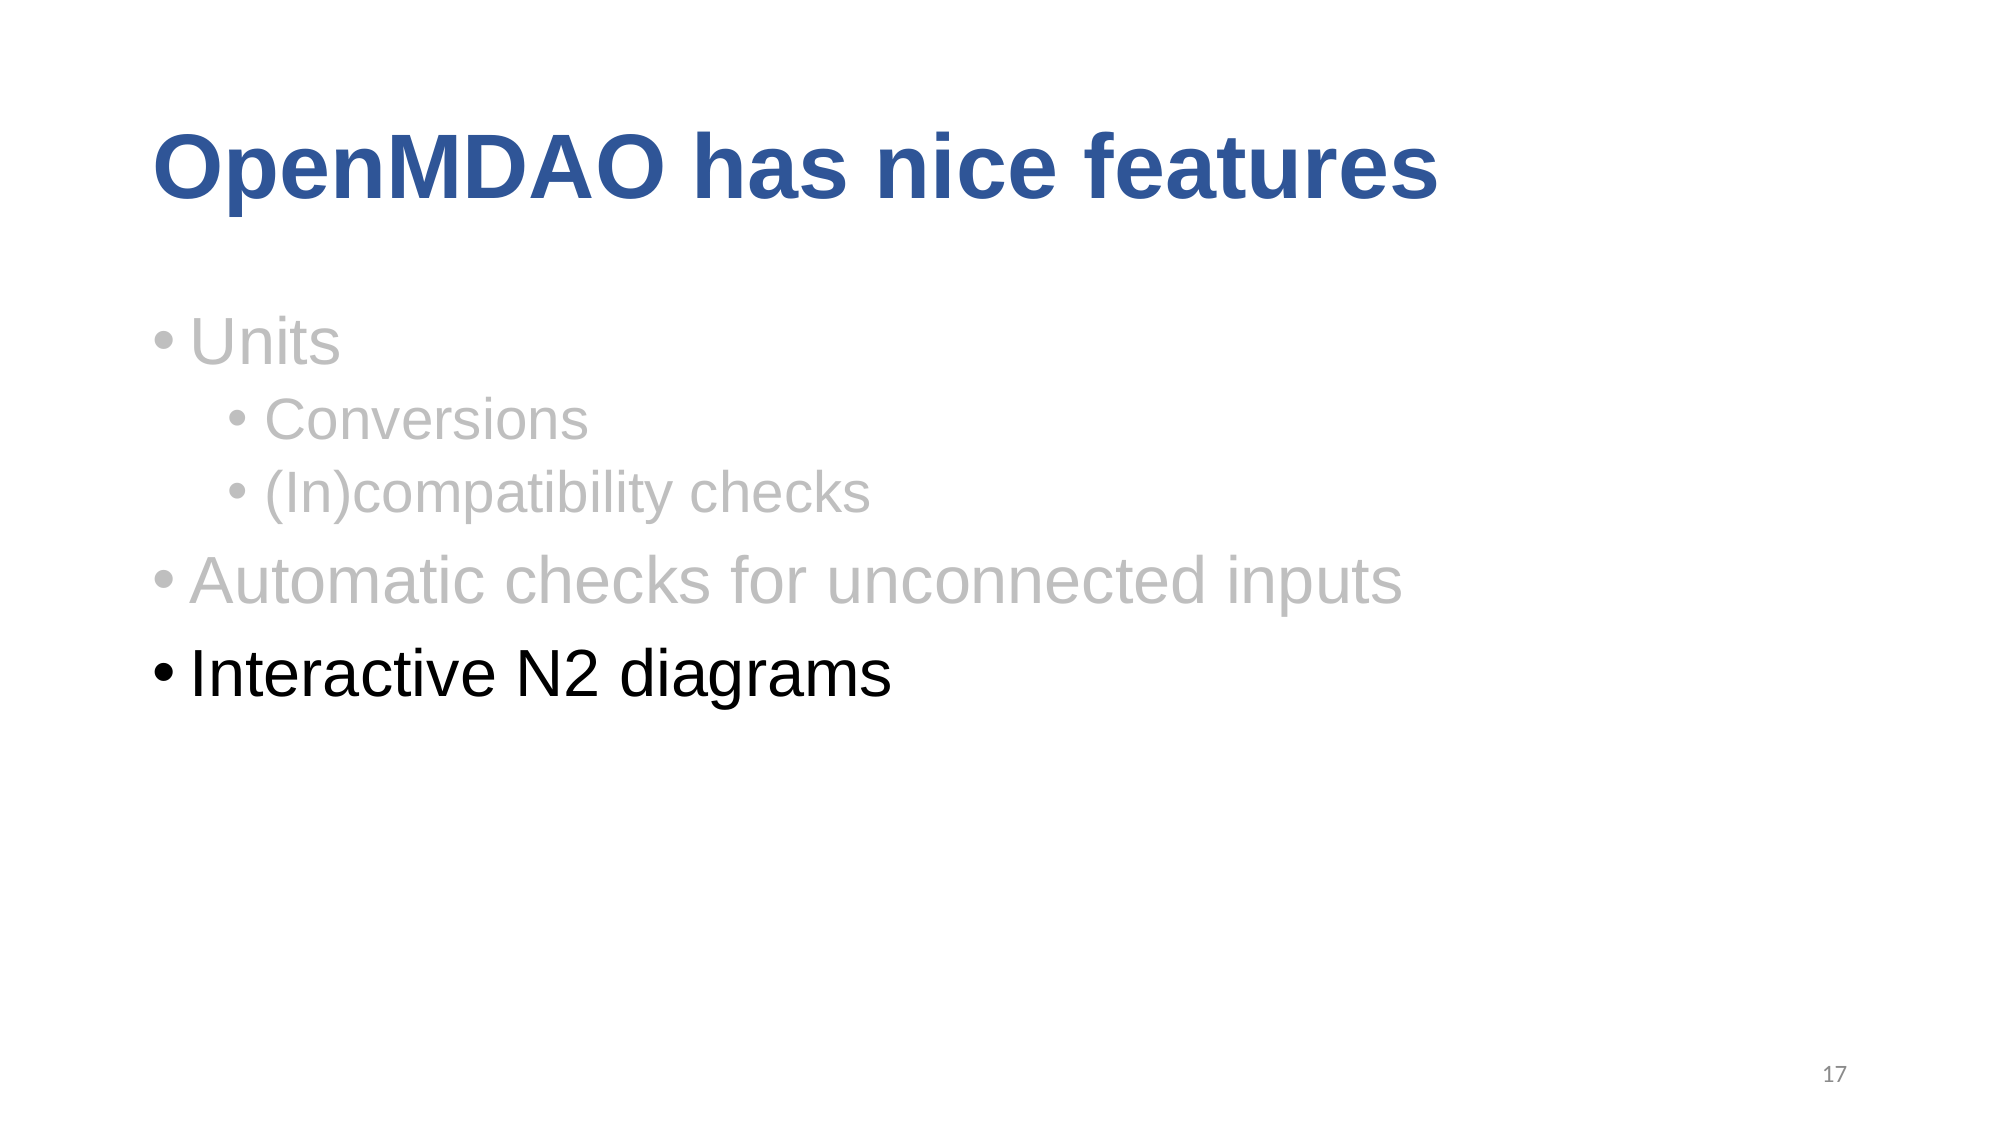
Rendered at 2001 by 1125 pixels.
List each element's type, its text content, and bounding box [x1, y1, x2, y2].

slide_number 17 [1412, 1042, 1863, 1103]
list Units Conversions (In)compatibility checks Automatic checks for unconnected inputs Interactive N2 diagrams [137, 299, 1812, 1014]
title OpenMDAO has nice features [137, 59, 1863, 278]
